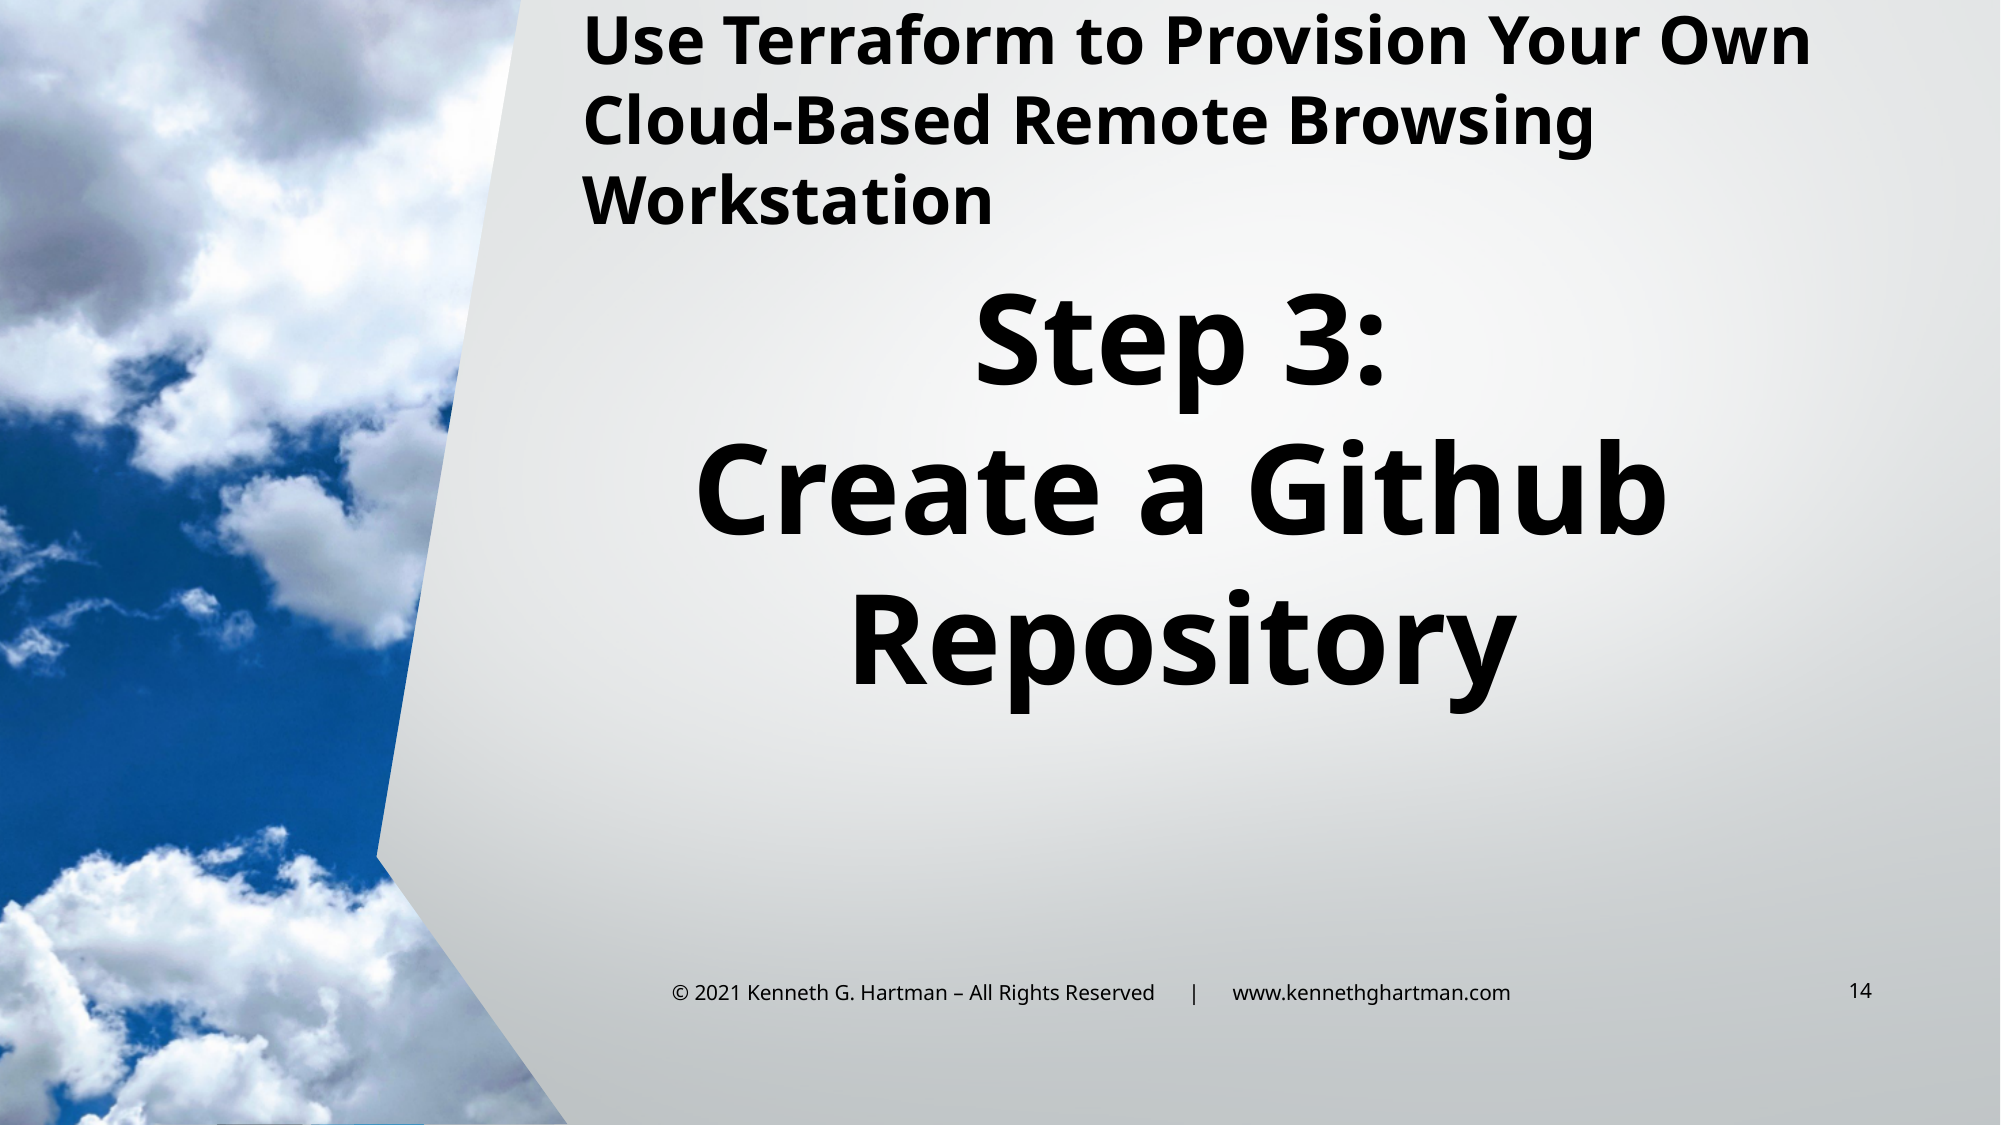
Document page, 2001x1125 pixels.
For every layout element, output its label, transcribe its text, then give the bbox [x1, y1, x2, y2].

picture [0, 0, 568, 1125]
text_box Step 3: Create a Github Repository [642, 251, 1722, 717]
text_box Use Terraform to Provision Your Own Cloud-Based Remote Browsing Workstation [568, 27, 1909, 210]
slide_number 14 [1819, 962, 1887, 1023]
footer © 2021 Kenneth G. Hartman – All Rights Reserved | www.kennethghartman.com [656, 962, 1819, 1023]
